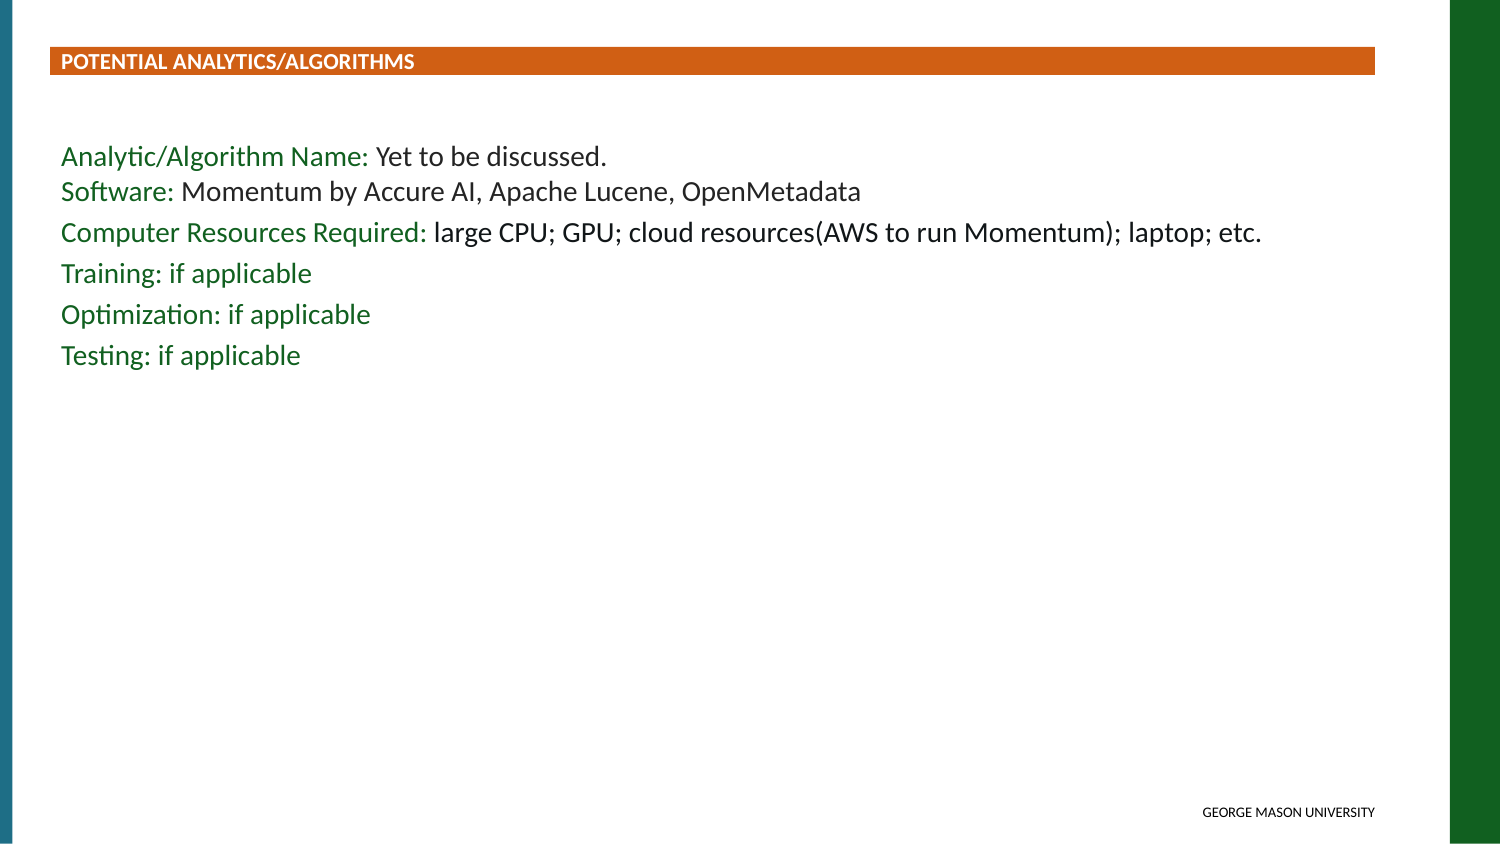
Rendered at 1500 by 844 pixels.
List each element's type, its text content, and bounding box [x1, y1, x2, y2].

list Analytic/Algorithm Name: Yet to be discussed. Software: Momentum by Accure AI, Apache Lucene, OpenMetadata Computer Resources Required: large CPU; GPU; cloud resources(AWS to run Momentum); laptop; etc. Training: if applicable Optimization: if applicable Testing: if applicable [50, 131, 1375, 751]
list POTENTIAL ANALYTICS/ALGORITHMS [50, 46, 1375, 75]
